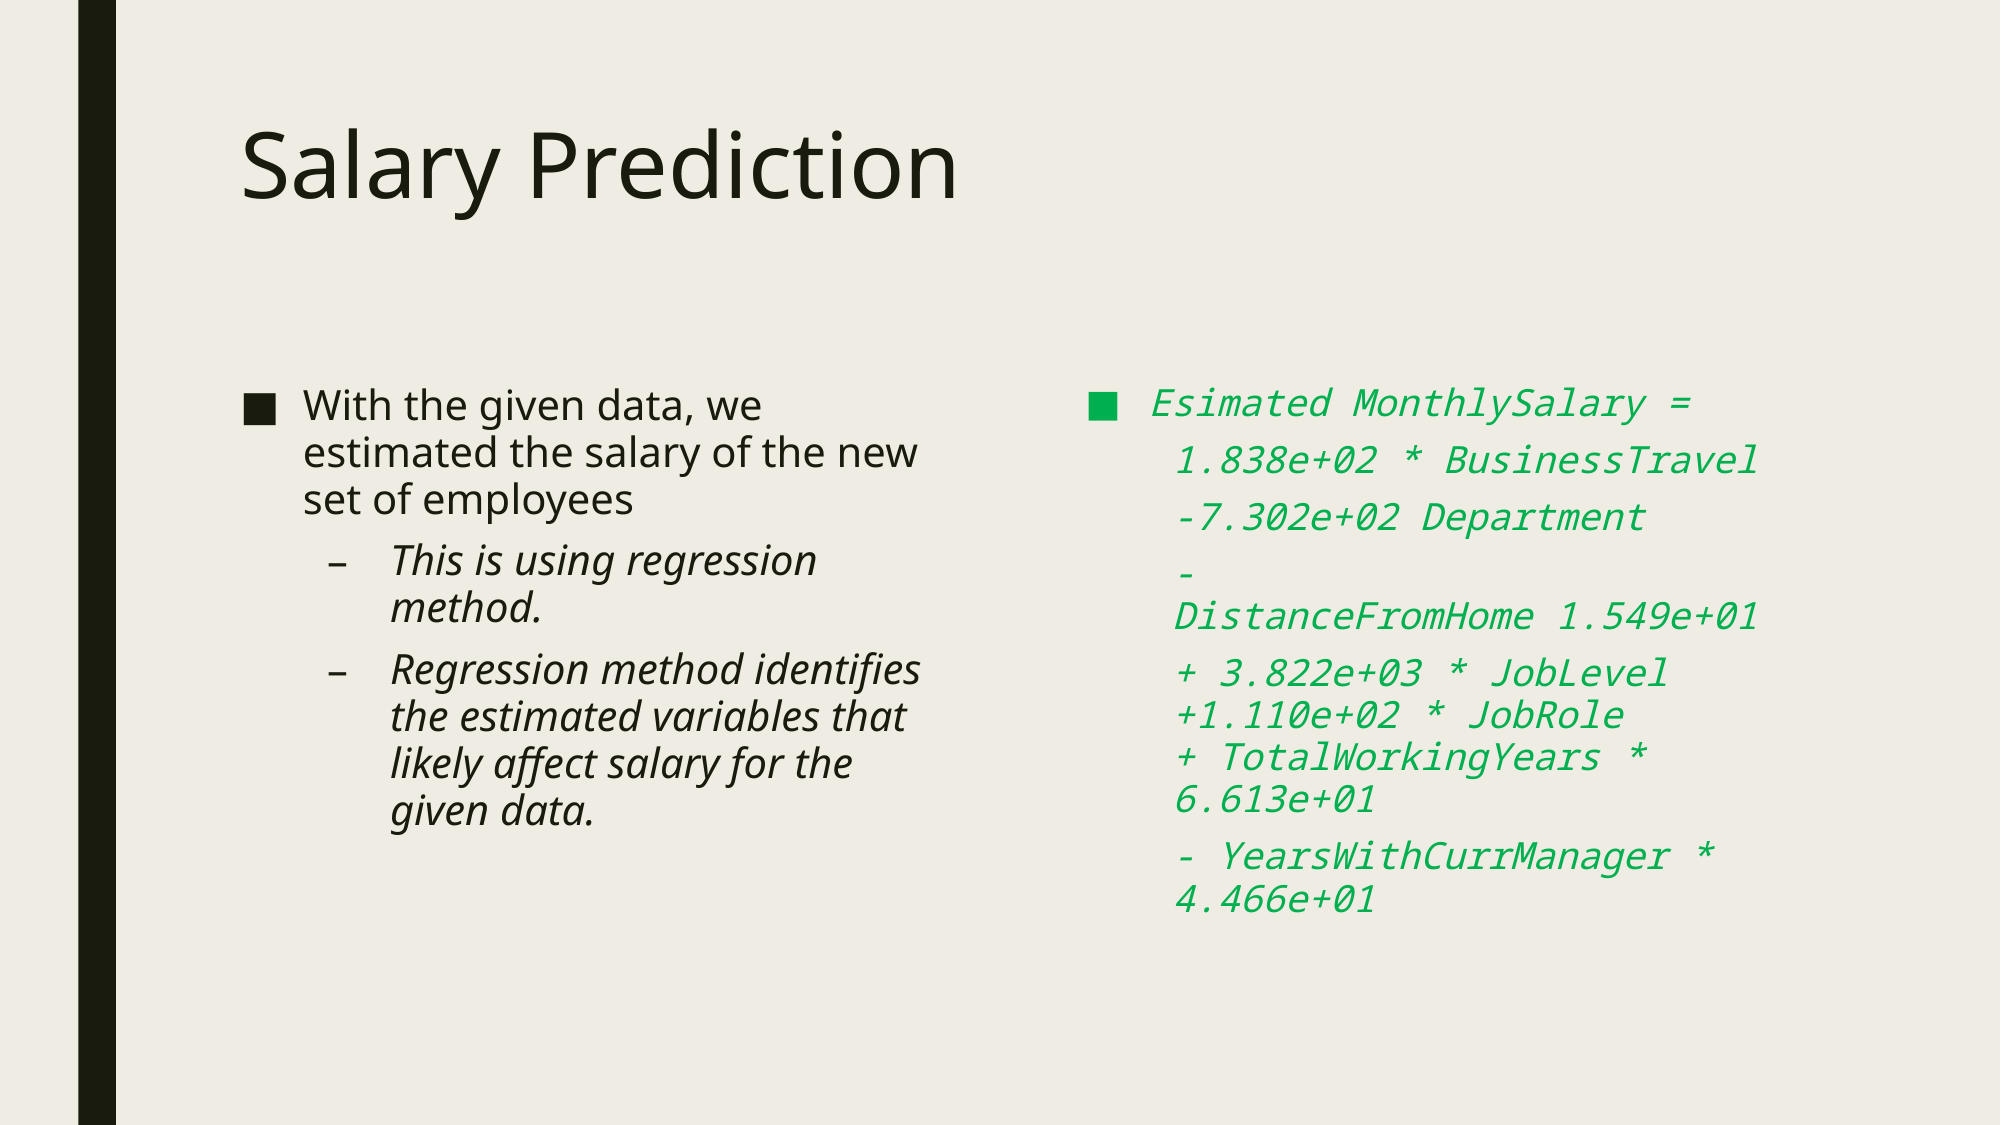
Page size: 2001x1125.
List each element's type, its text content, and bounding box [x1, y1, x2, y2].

title Salary Prediction [225, 112, 1800, 357]
list Esimated MonthlySalary = 1.838e+02 * BusinessTravel -7.302e+02 Department - DistanceFromHome 1.549e+01 + 3.822e+03 * JobLevel +1.110e+02 * JobRole + TotalWorkingYears * 6.613e+01 - YearsWithCurrManager * 4.466e+01 [1070, 375, 1801, 963]
list With the given data, we estimated the salary of the new set of employees This is using regression method. Regression method identifies the estimated variables that likely affect salary for the given data. [225, 375, 955, 963]
